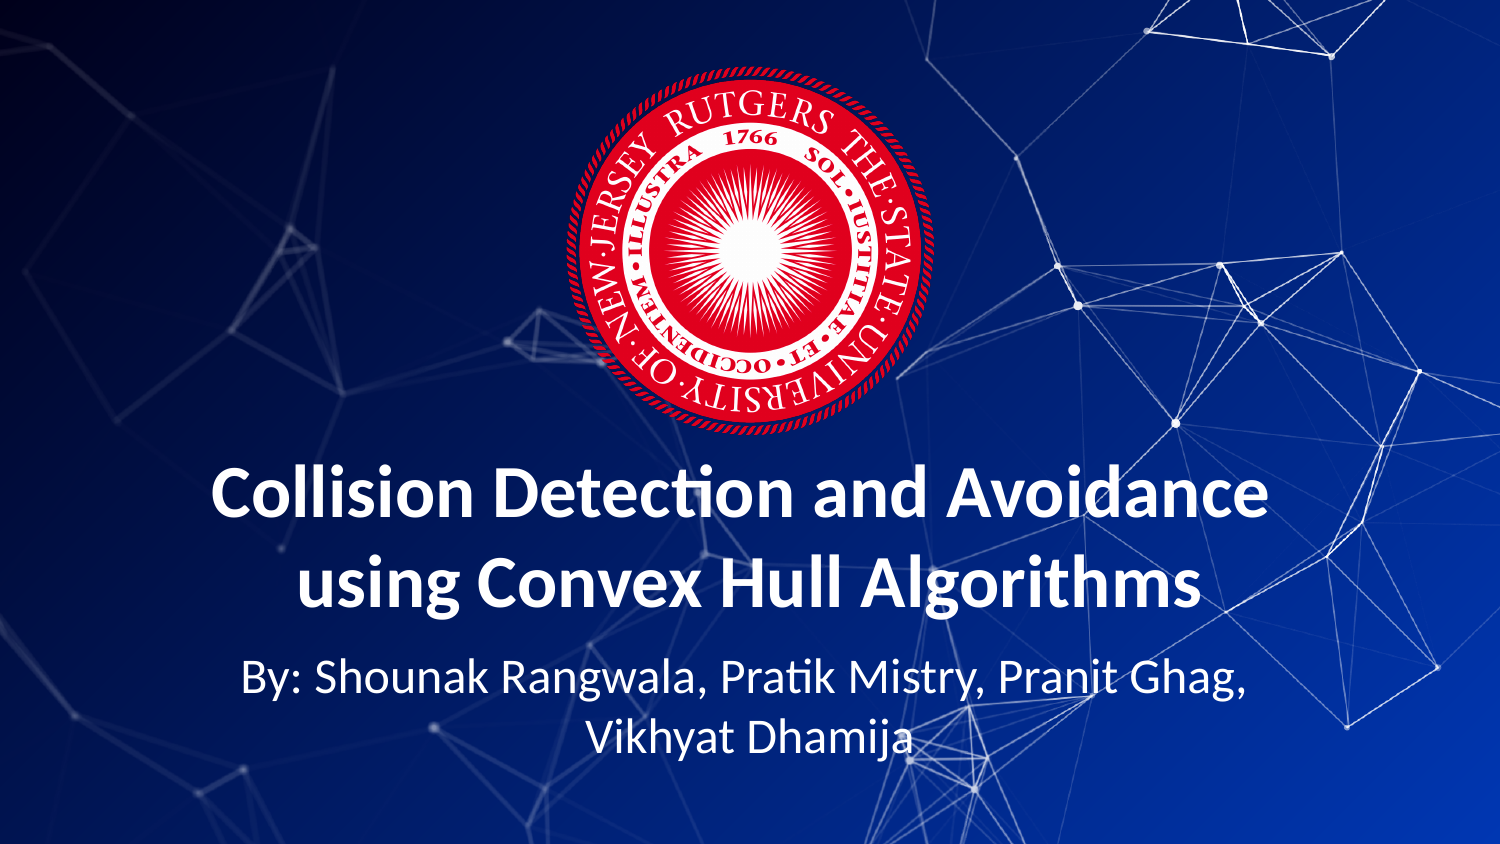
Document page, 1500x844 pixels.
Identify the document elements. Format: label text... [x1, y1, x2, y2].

text_box By: Shounak Rangwala, Pratik Mistry, Pranit Ghag, Vikhyat Dhamija [91, 628, 1409, 833]
picture [0, 0, 1500, 844]
title Collision Detection and Avoidance using Convex Hull Algorithms [126, 443, 1374, 621]
